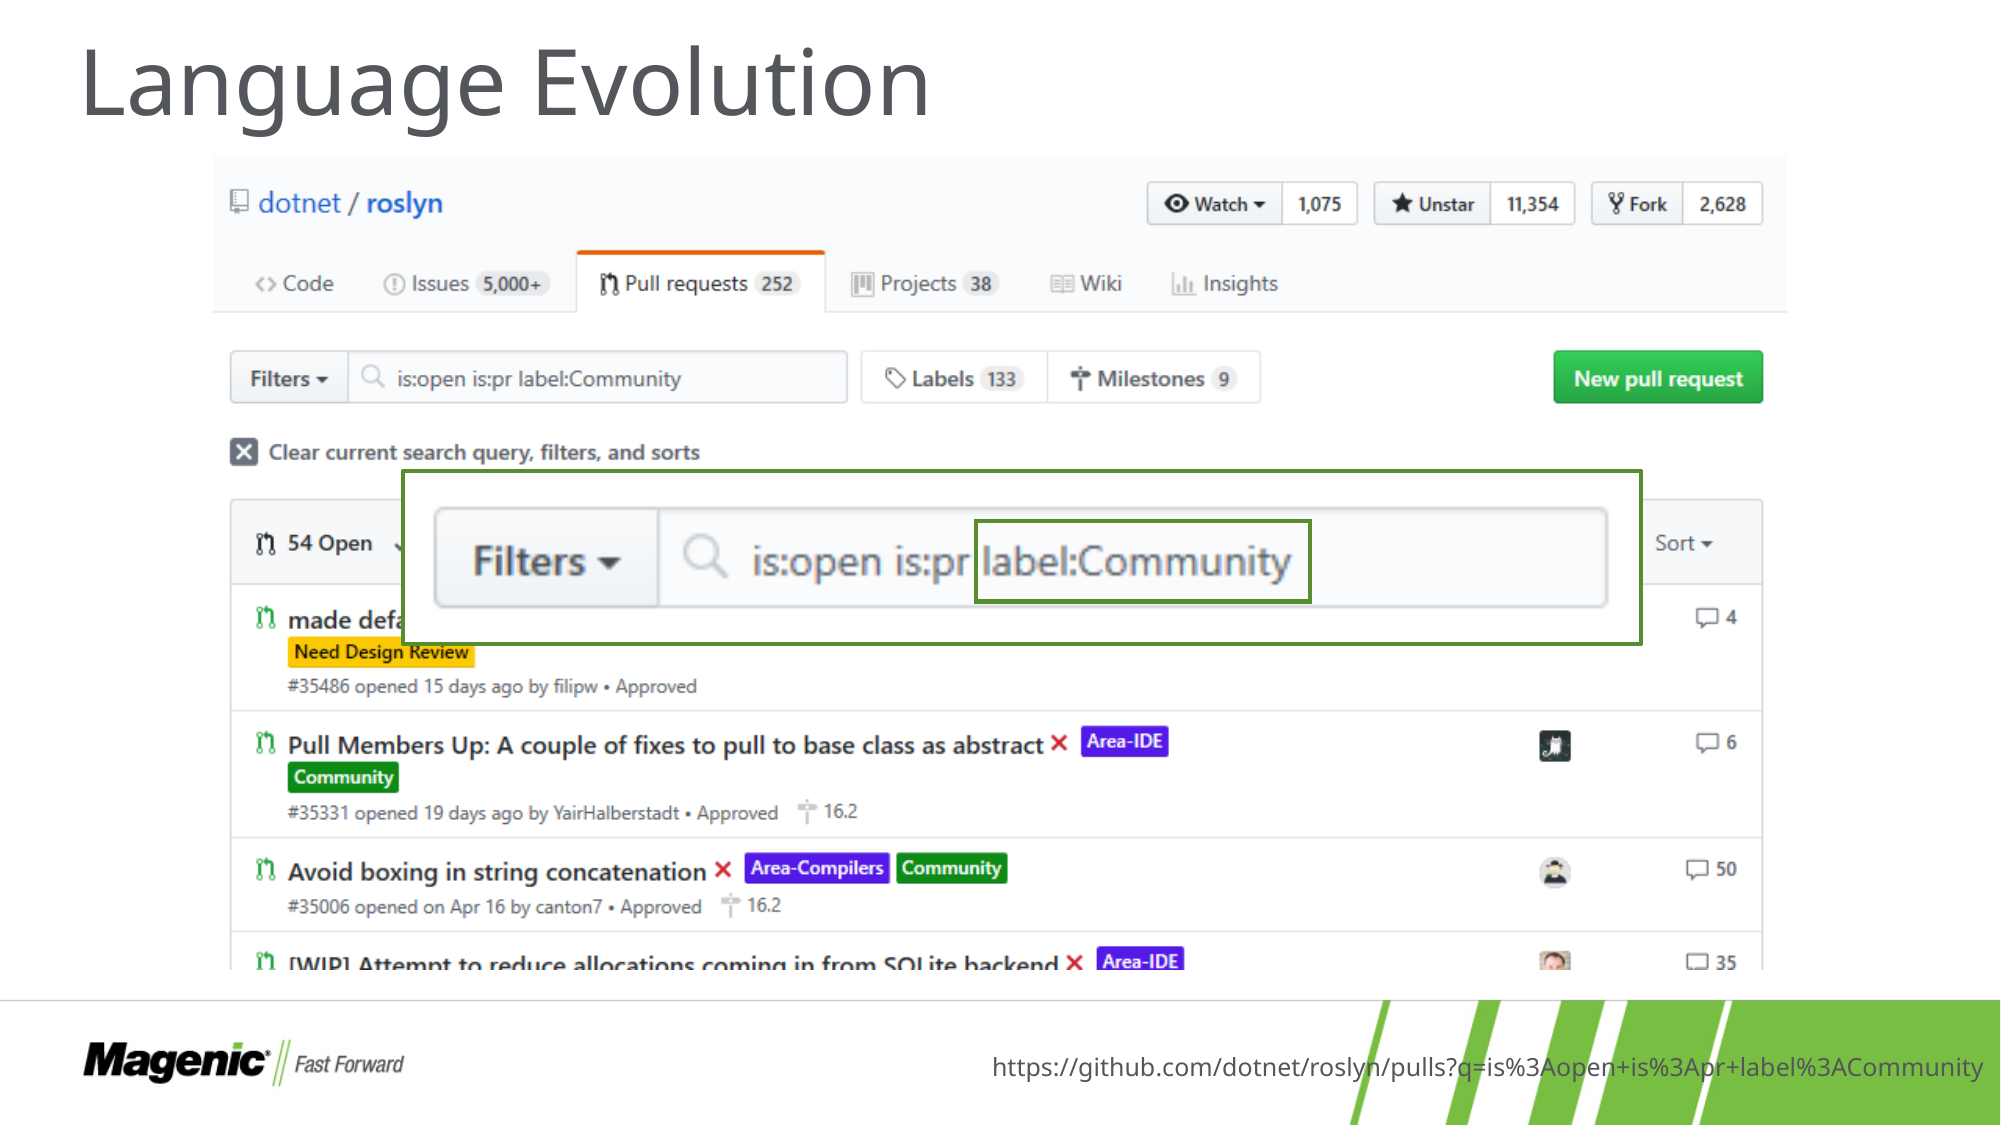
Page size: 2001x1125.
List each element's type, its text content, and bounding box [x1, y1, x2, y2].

title Language Evolution [63, 41, 1938, 131]
picture [0, 0, 2001, 1125]
text_box https://github.com/dotnet/roslyn/pulls?q=is%3Aopen+is%3Apr+label%3ACommunity [920, 1029, 2000, 1104]
